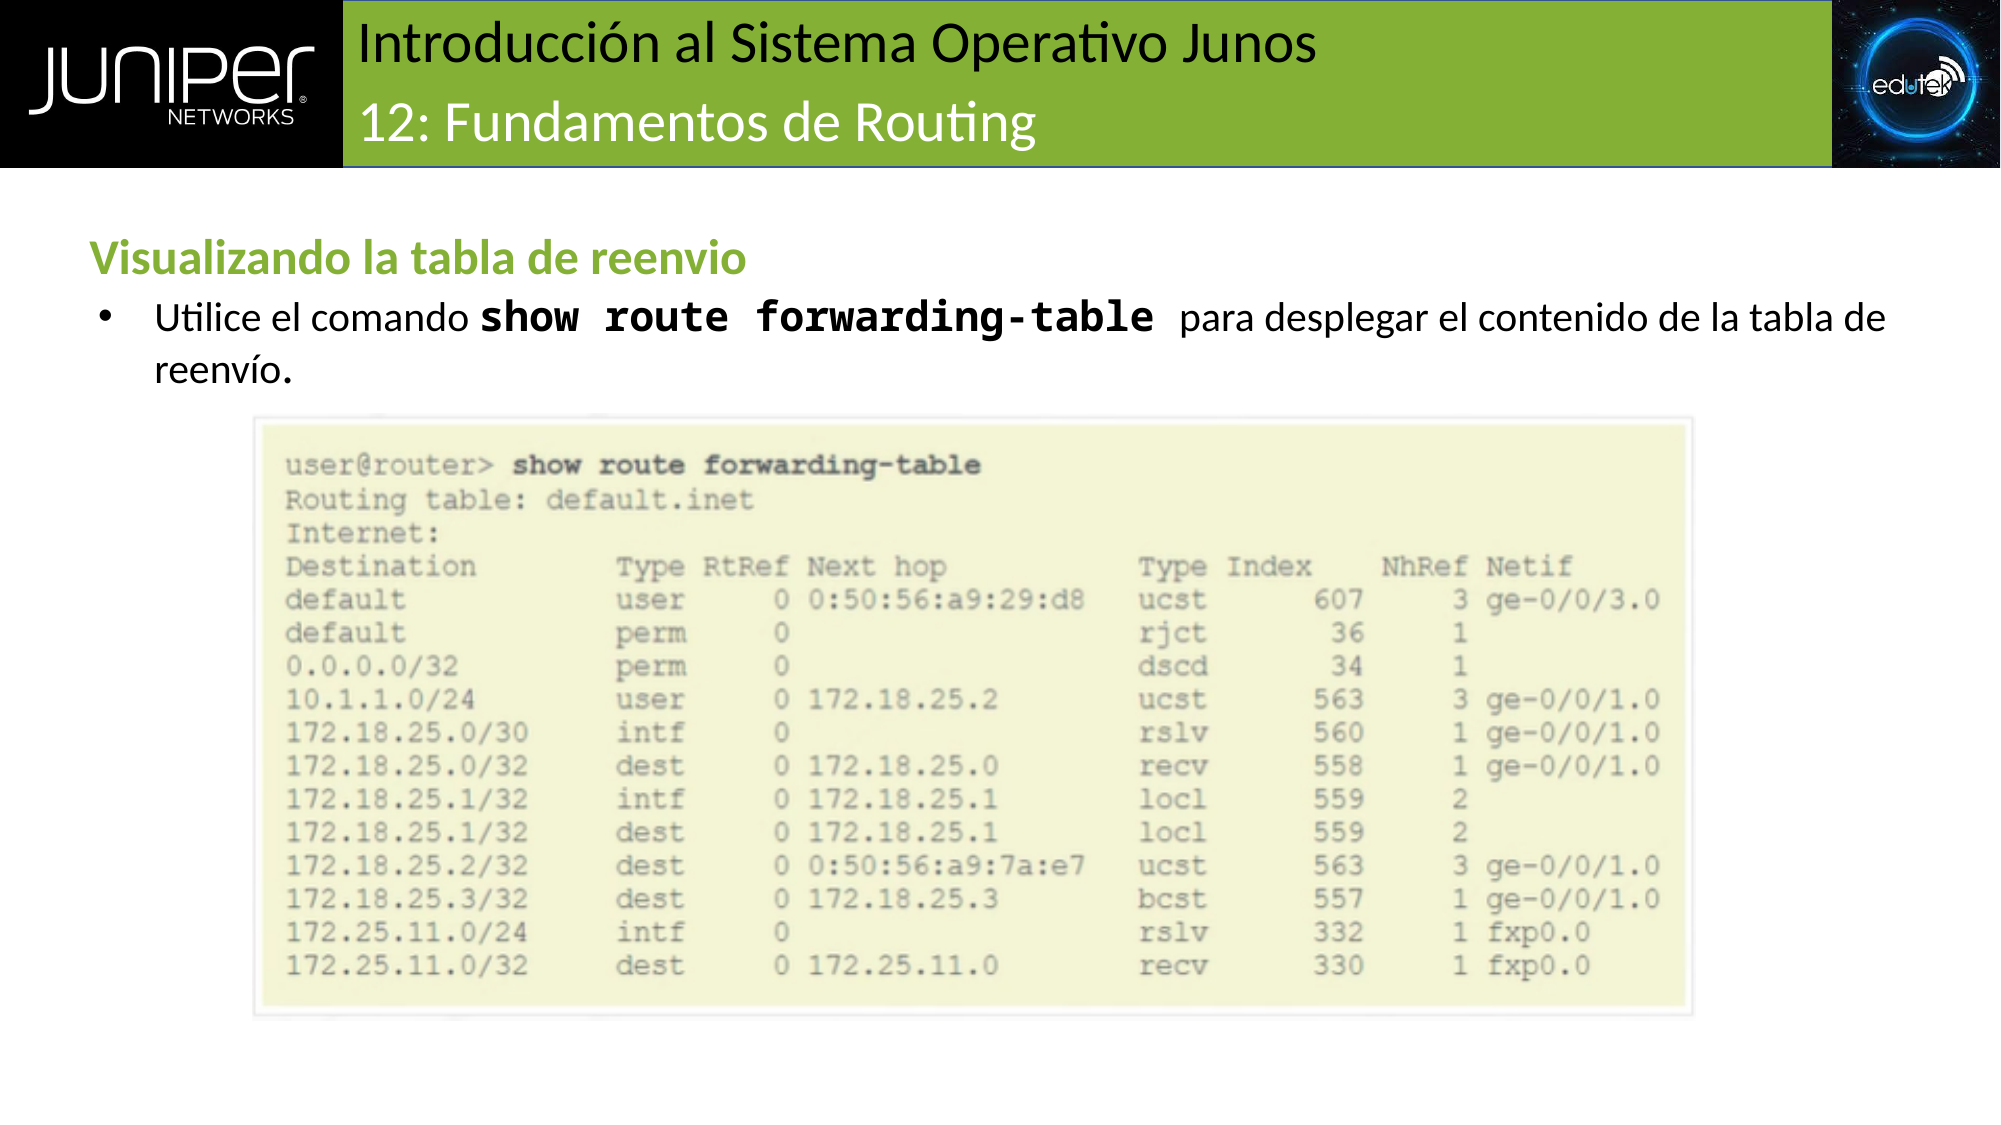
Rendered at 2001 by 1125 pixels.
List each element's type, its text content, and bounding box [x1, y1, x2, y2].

picture [0, 0, 343, 168]
title Introducción al Sistema Operativo Junos [342, 3, 2000, 84]
picture [252, 413, 1696, 1021]
picture [1832, 84, 2000, 168]
list 12: Fundamentos de Routing [342, 83, 1606, 168]
list Visualizando la tabla de reenvio Utilice el comando show route forwarding-table para desplegar el contenido de la tabla de reenvío. [74, 223, 1949, 938]
